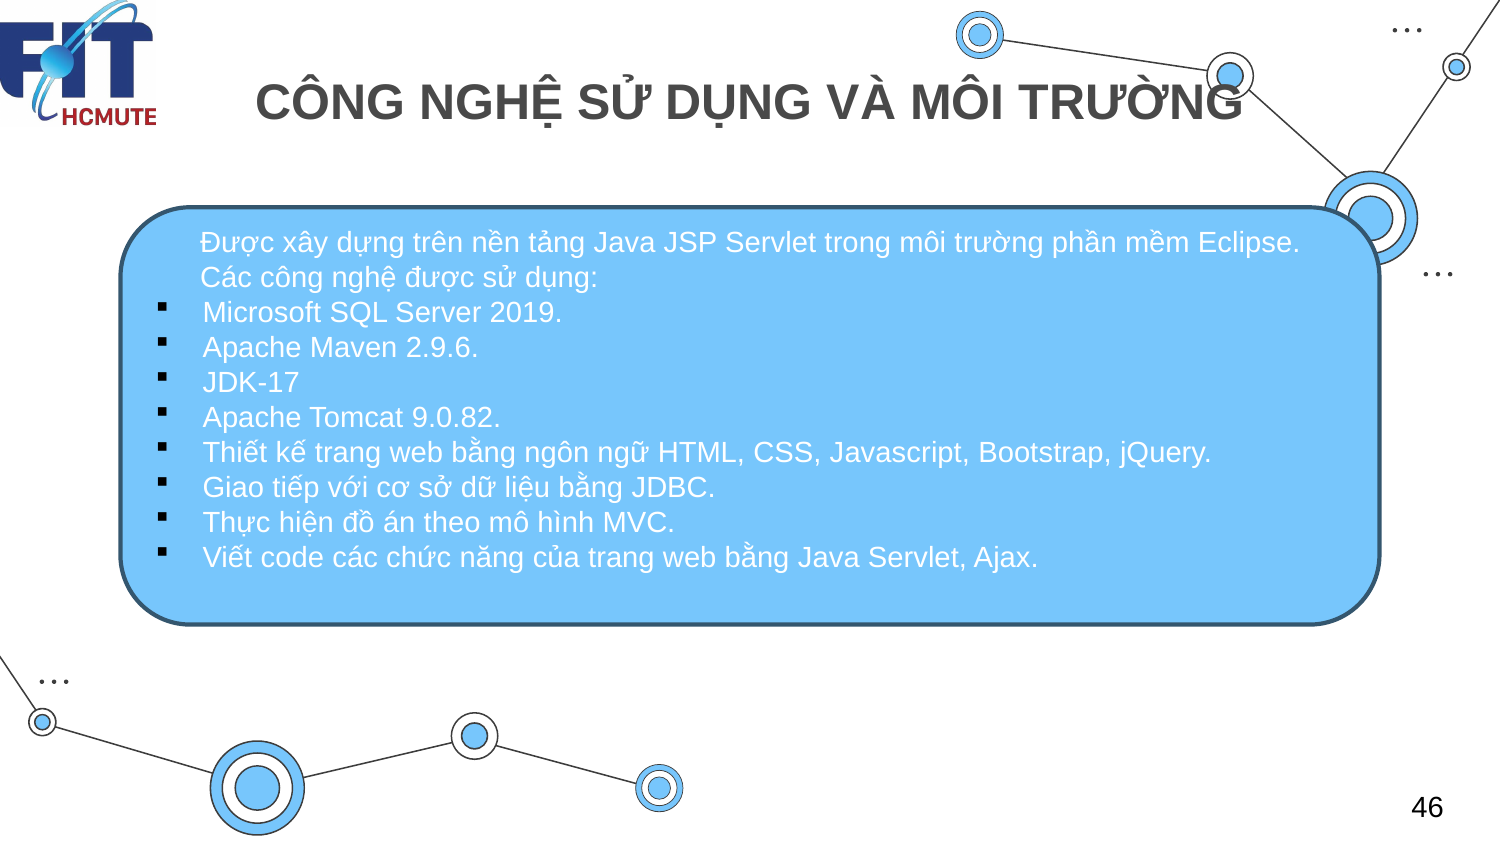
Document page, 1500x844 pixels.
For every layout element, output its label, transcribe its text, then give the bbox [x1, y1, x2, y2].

text_box 46 [1396, 781, 1500, 831]
picture [0, 0, 156, 128]
text_box Được xây dựng trên nền tảng Java JSP Servlet trong môi trường phần mềm Eclipse. Các công nghệ được sử dụng: Microsoft SQL Server 2019. Apache Maven 2.9.6. JDK-17 Apache Tomcat 9.0.82. Thiết kế trang web bằng ngôn ngữ HTML, CSS, Javascript, Bootstrap, jQuery. Giao tiếp với cơ sở dữ liệu bằng JDBC. Thực hiện đồ án theo mô hình MVC. Viết code các chức năng của trang web bằng Java Servlet, Ajax. [118, 205, 1382, 627]
title CÔNG NGHỆ SỬ DỤNG VÀ MÔI TRƯỜNG [234, 54, 1266, 149]
